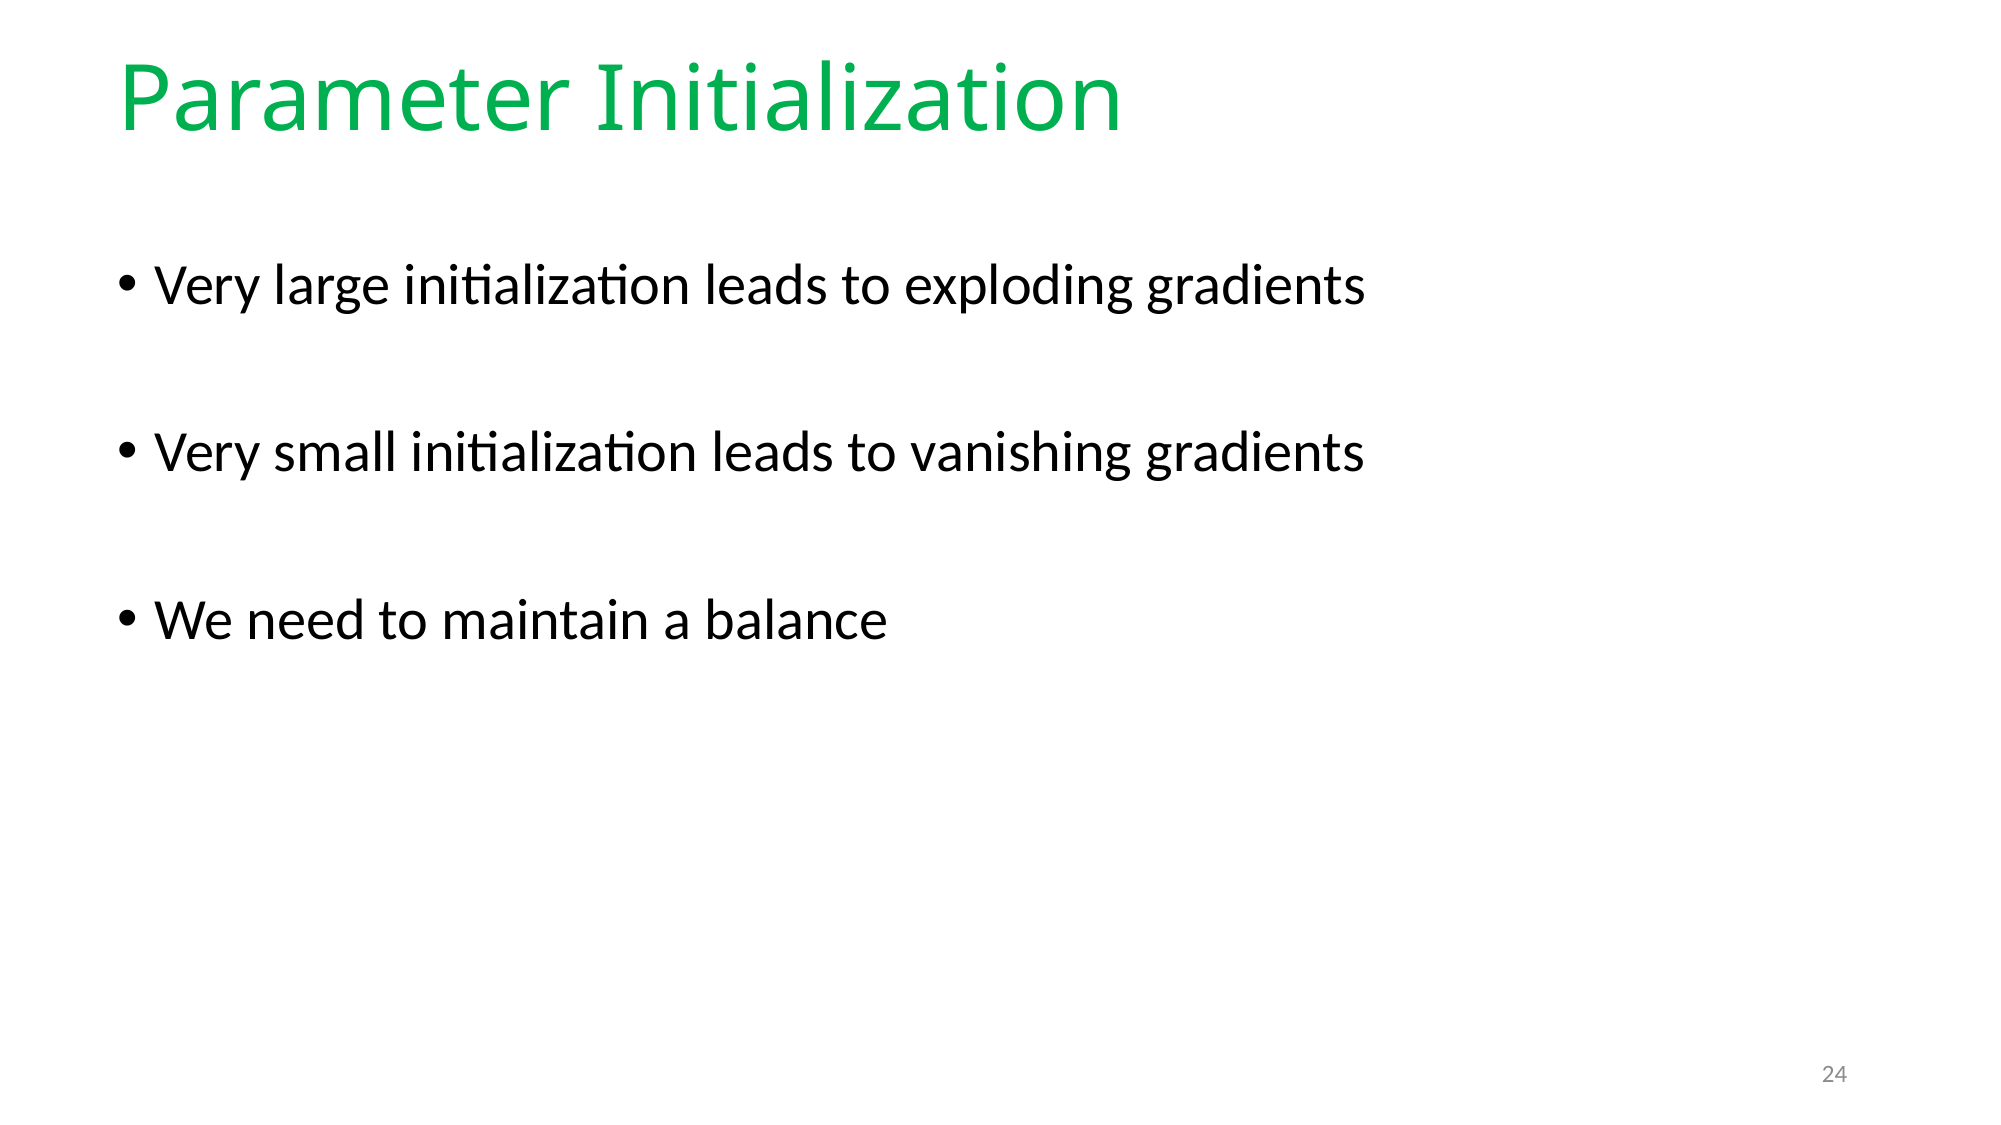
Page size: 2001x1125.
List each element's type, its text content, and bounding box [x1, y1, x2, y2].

slide_number 24 [1412, 1042, 1863, 1103]
list Very large initialization leads to exploding gradients Very small initialization leads to vanishing gradients We need to maintain a balance [102, 246, 1863, 1014]
title Parameter Initialization [102, 38, 1828, 164]
